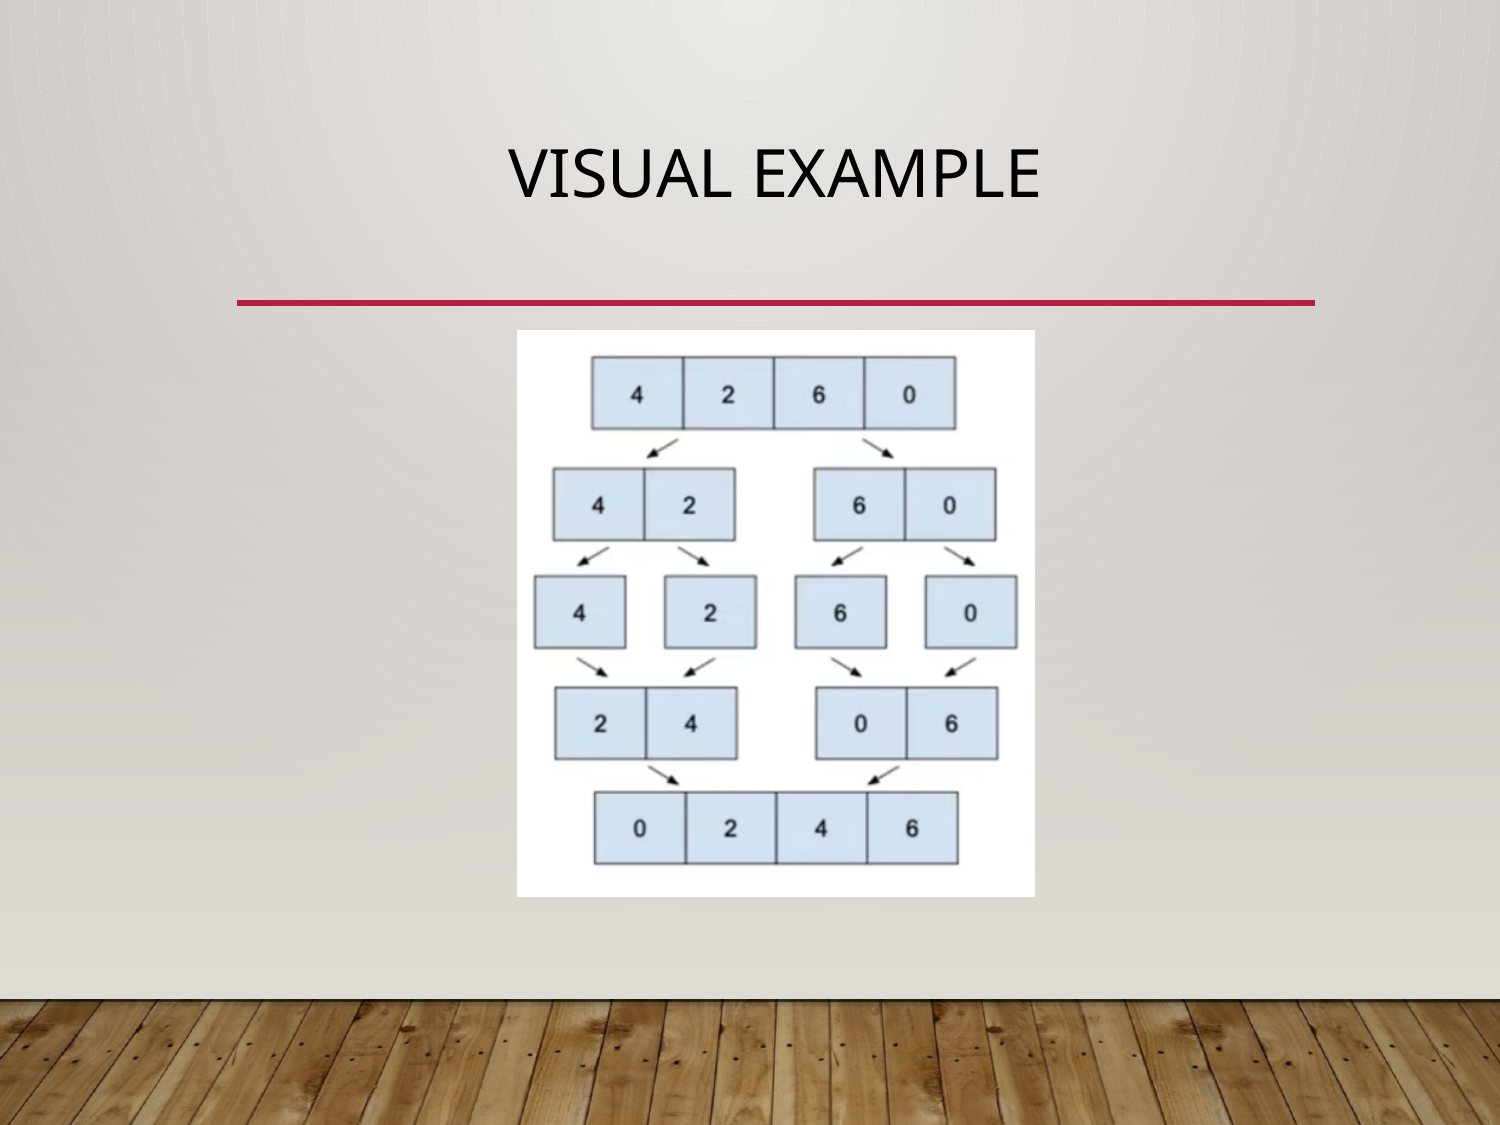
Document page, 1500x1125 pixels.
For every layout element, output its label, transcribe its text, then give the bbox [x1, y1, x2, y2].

title VISUAL EXAMPLE [236, 131, 1315, 305]
picture [0, 999, 1500, 1125]
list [516, 330, 1035, 897]
